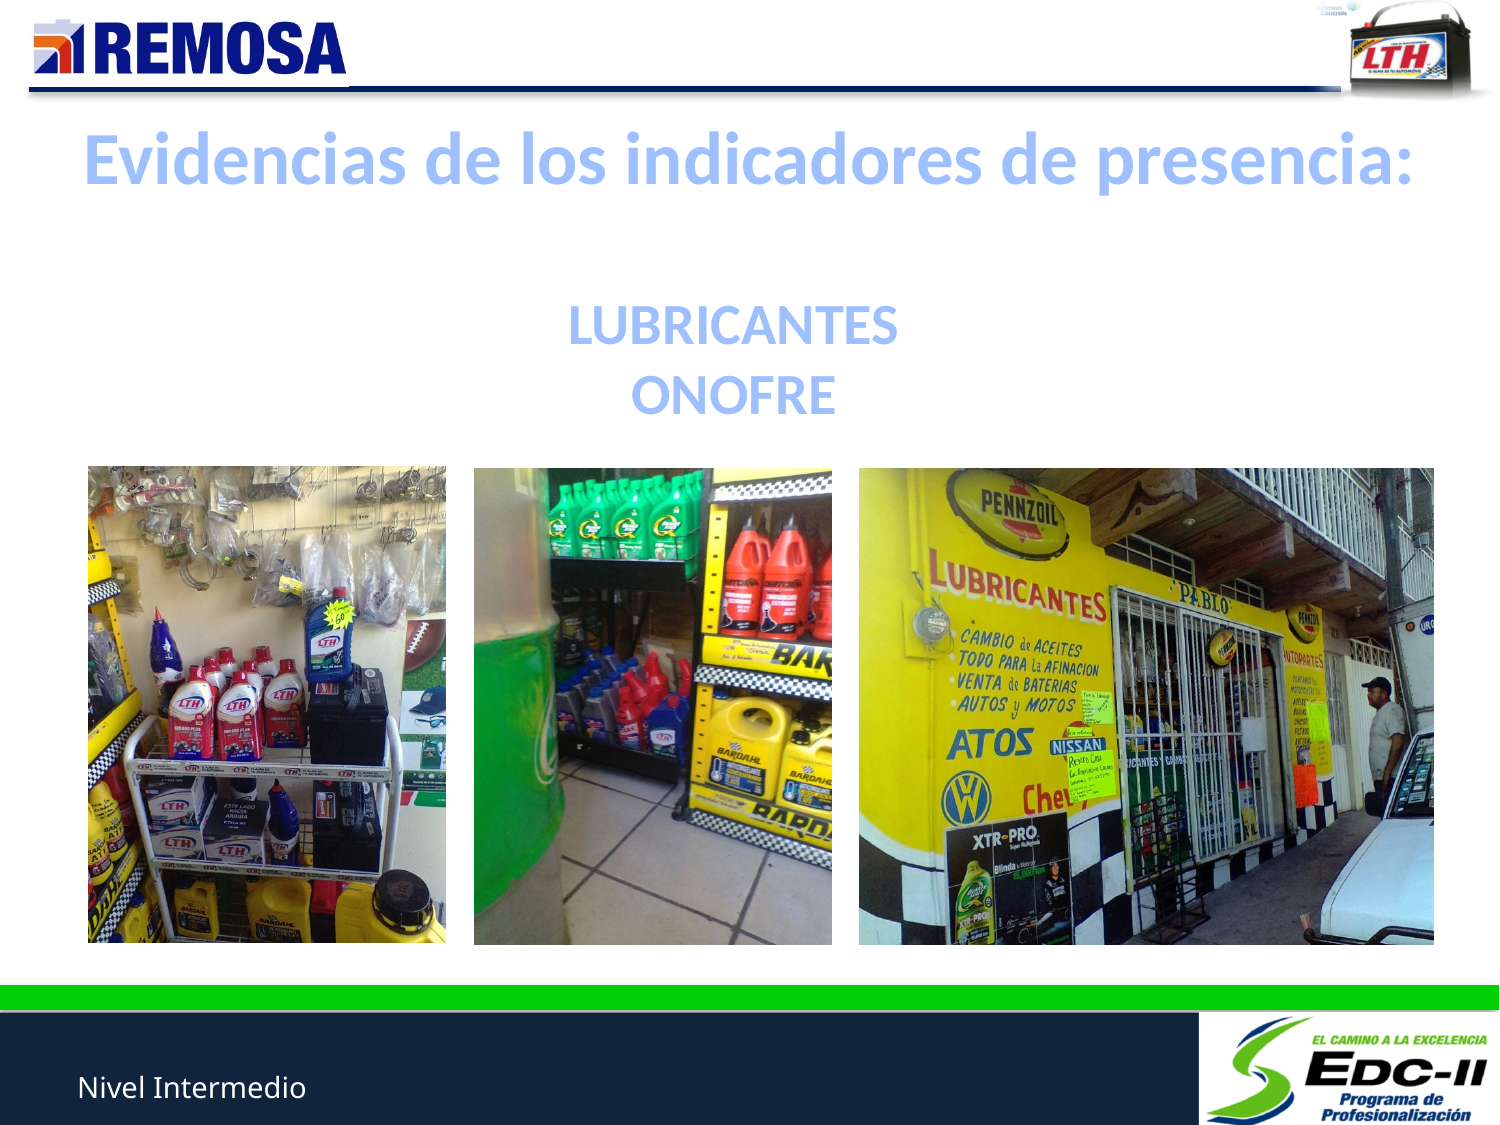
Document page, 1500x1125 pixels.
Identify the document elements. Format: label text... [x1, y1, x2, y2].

picture [88, 466, 446, 944]
text_box LUBRICANTES ONOFRE [445, 278, 1023, 504]
picture [474, 468, 832, 945]
picture [29, 7, 349, 87]
text_box Evidencias de los indicadores de presencia: [68, 101, 1432, 207]
picture [858, 468, 1434, 945]
picture [1335, 23, 1479, 78]
picture [1198, 1012, 1500, 1125]
